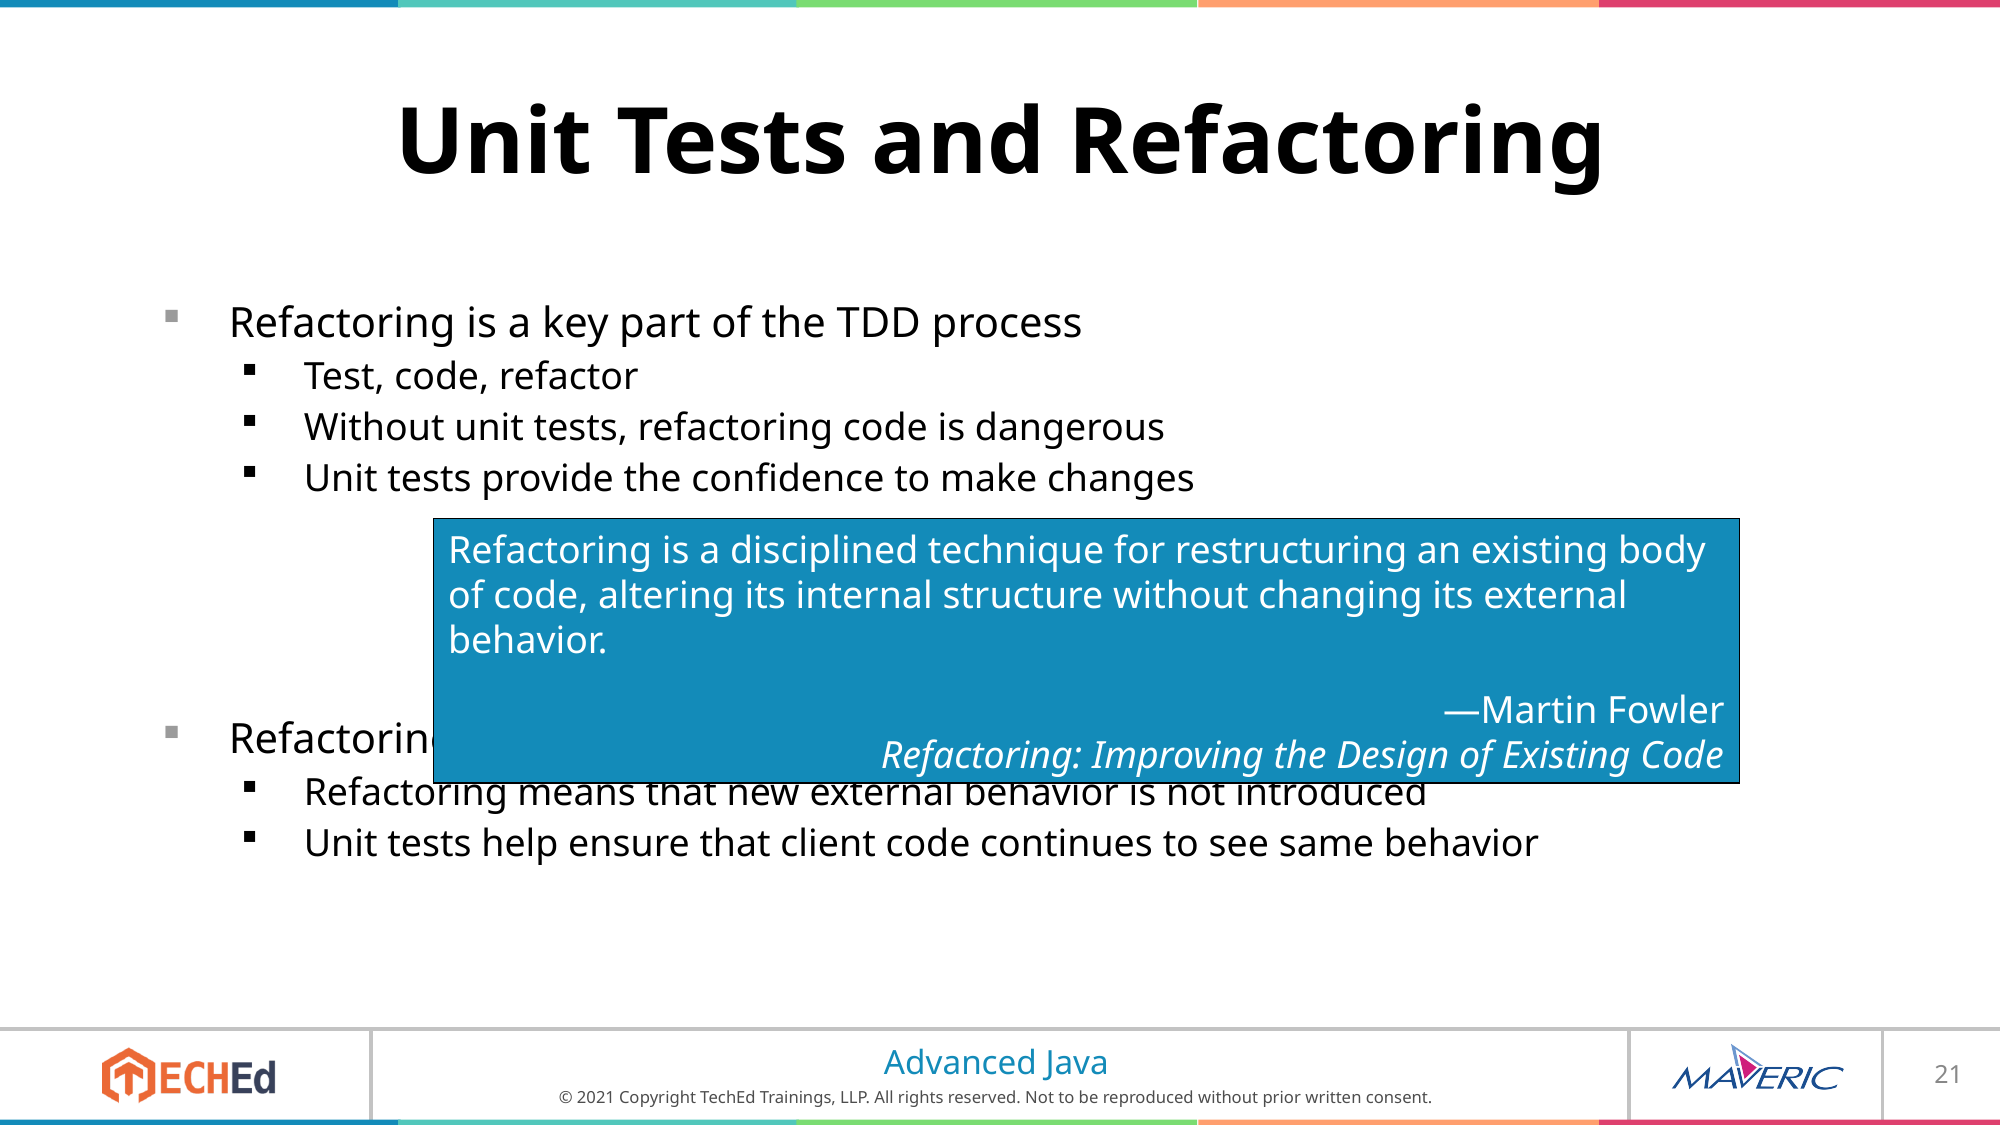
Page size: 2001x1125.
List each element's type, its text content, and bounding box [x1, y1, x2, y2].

list Refactoring is a key part of the TDD process Test, code, refactor Without unit tests, refactoring code is dangerous Unit tests provide the confidence to make changes Refactoring is not the same as editing code Refactoring means that new external behavior is not introduced Unit tests help ensure that client code continues to see same behavior [138, 294, 1864, 965]
text_box Refactoring is a disciplined technique for restructuring an existing body of code, altering its internal structure without changing its external behavior. —Martin Fowler Refactoring: Improving the Design of Existing Code [433, 518, 1740, 784]
title Unit Tests and Refactoring [138, 68, 1864, 219]
picture [1662, 1018, 1852, 1119]
picture [102, 1047, 276, 1110]
